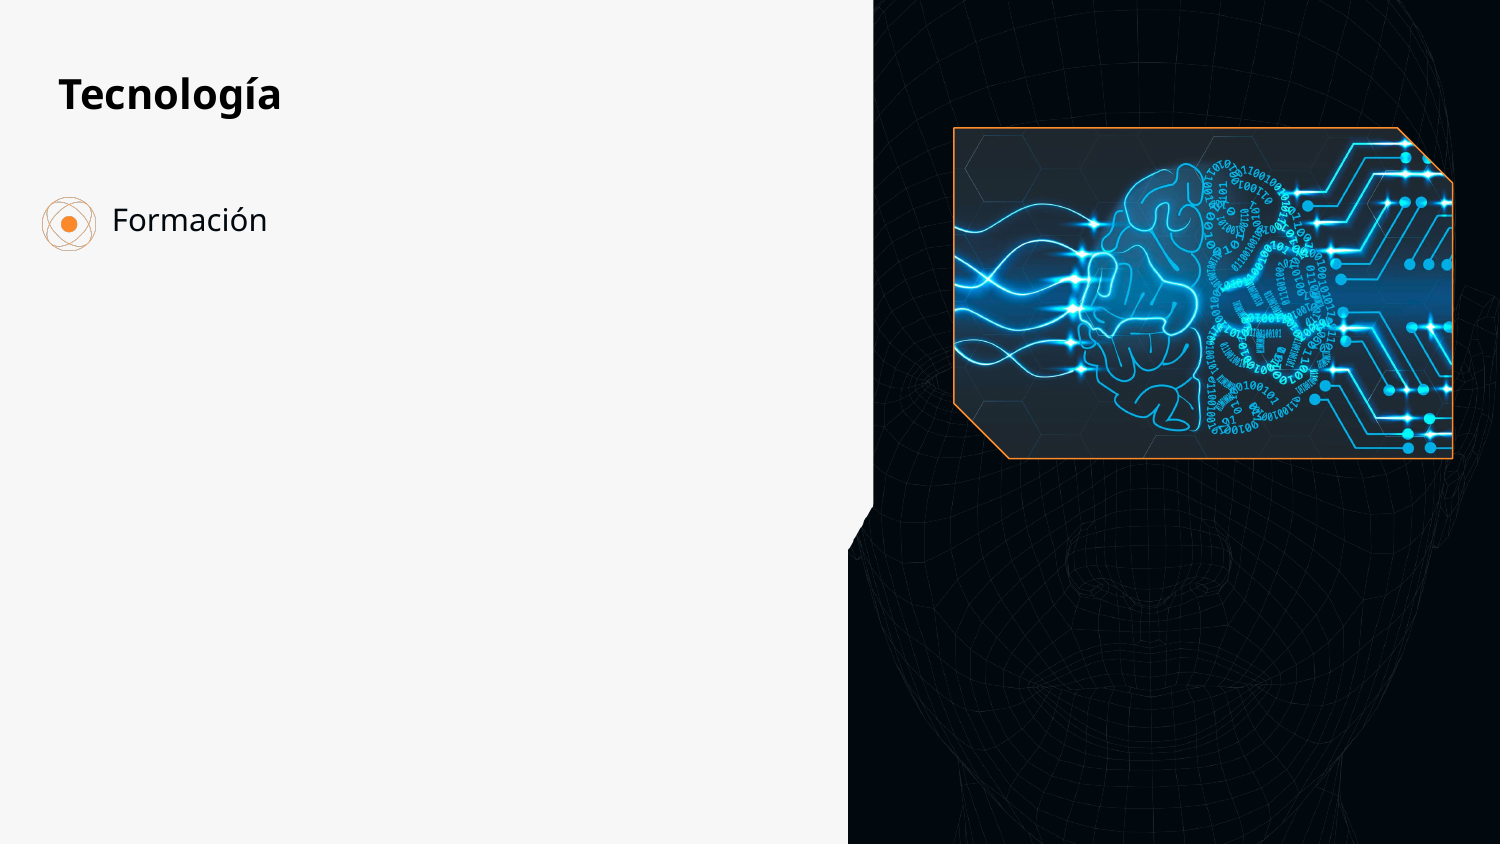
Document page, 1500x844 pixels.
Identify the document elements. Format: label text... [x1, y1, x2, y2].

picture [953, 127, 1453, 459]
title Formación [111, 149, 786, 327]
title Tecnología [59, 4, 820, 182]
picture [0, 0, 874, 844]
